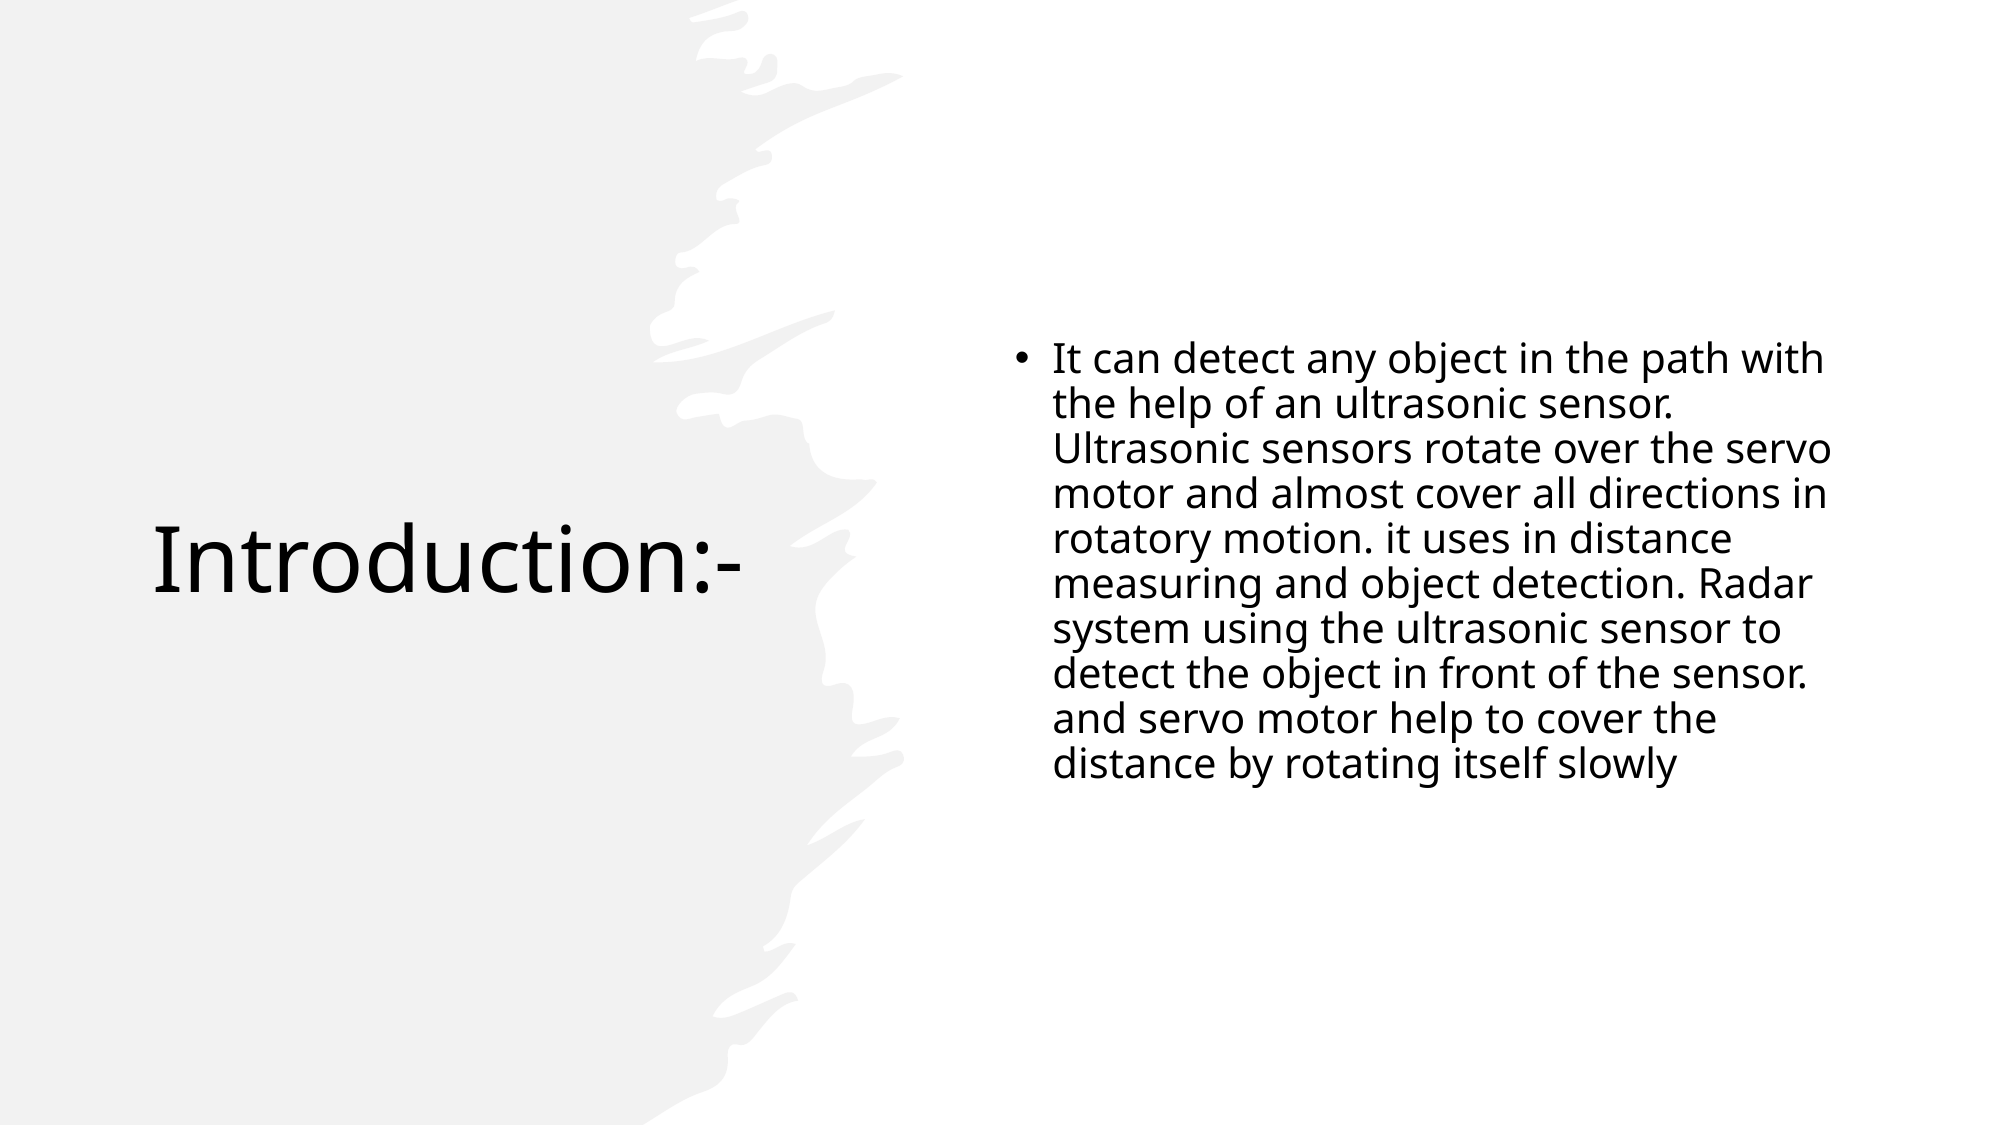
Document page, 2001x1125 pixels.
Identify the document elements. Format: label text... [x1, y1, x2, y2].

text_box [645, 0, 2000, 1125]
list It can detect any object in the path with the help of an ultrasonic sensor. Ultrasonic sensors rotate over the servo motor and almost cover all directions in rotatory motion. it uses in distance measuring and object detection. Radar system using the ultrasonic sensor to detect the object in front of the sensor. and servo motor help to cover the distance by rotating itself slowly [999, 116, 1863, 1008]
text_box [0, 0, 904, 1125]
title Introduction:- [137, 116, 800, 1008]
